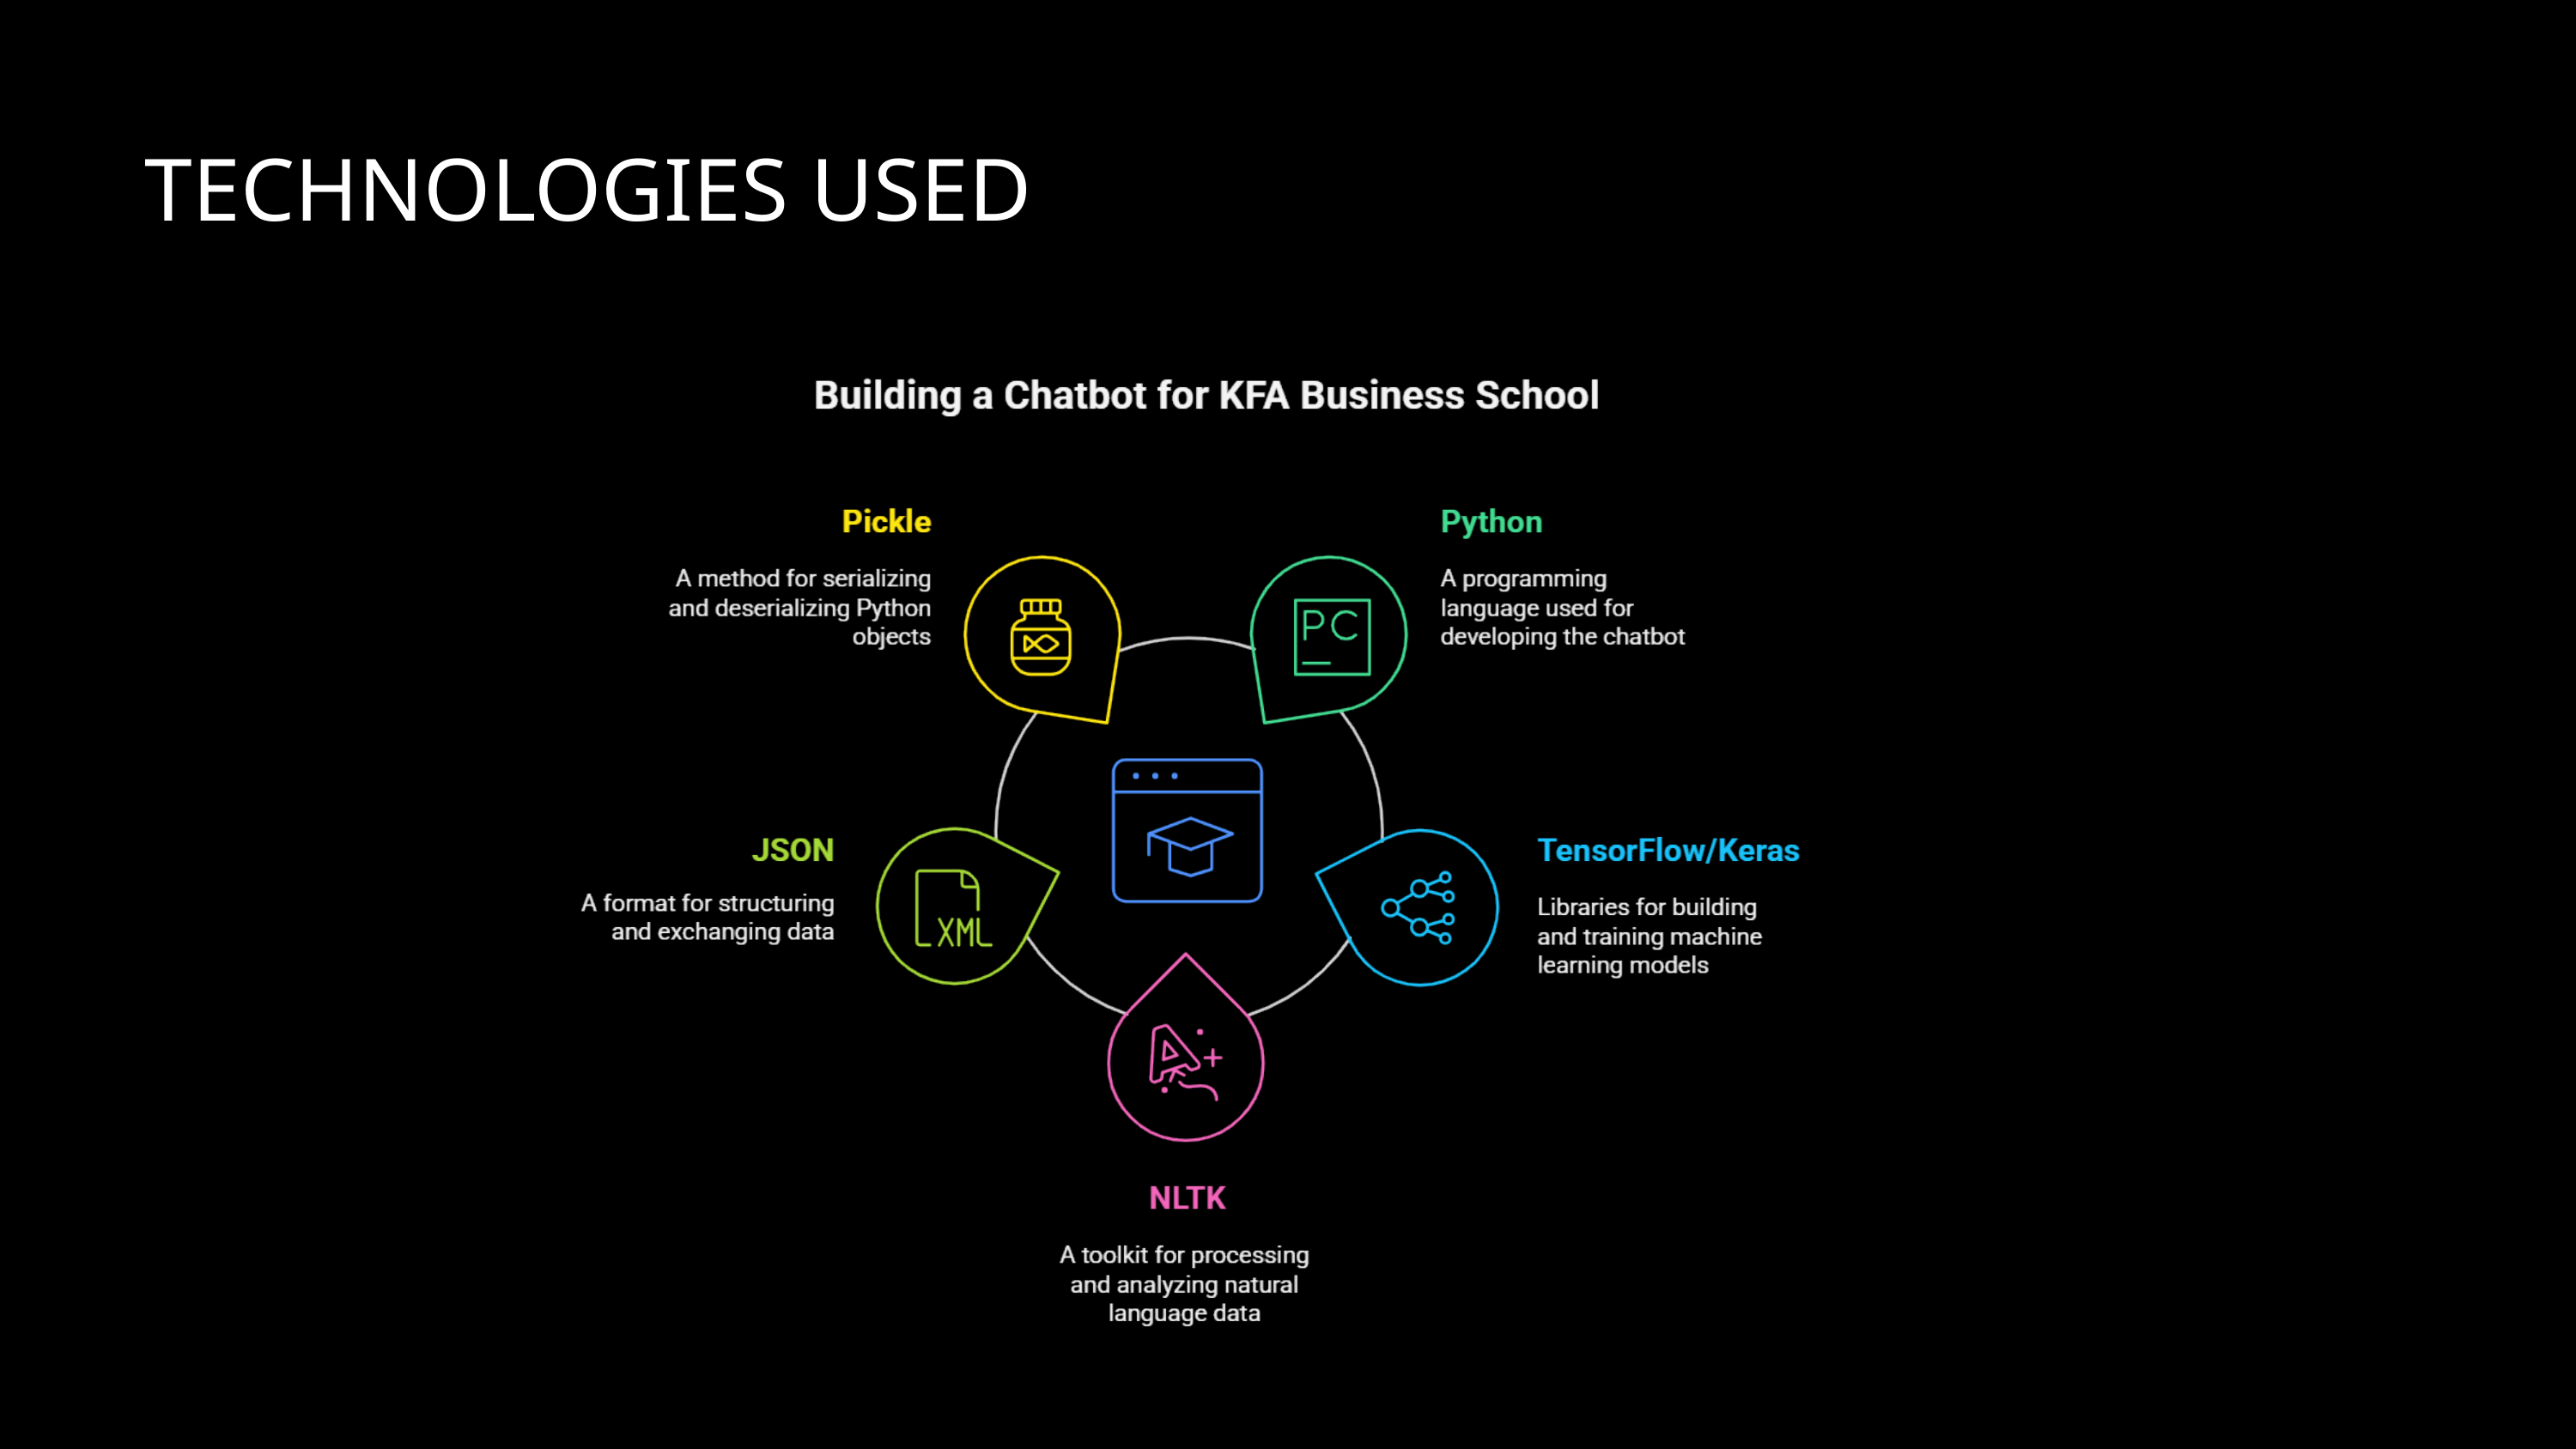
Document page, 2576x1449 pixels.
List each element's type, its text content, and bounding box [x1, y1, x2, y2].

text_box [527, 307, 1842, 1413]
text_box TECHNOLOGIES USED [144, 141, 1694, 239]
